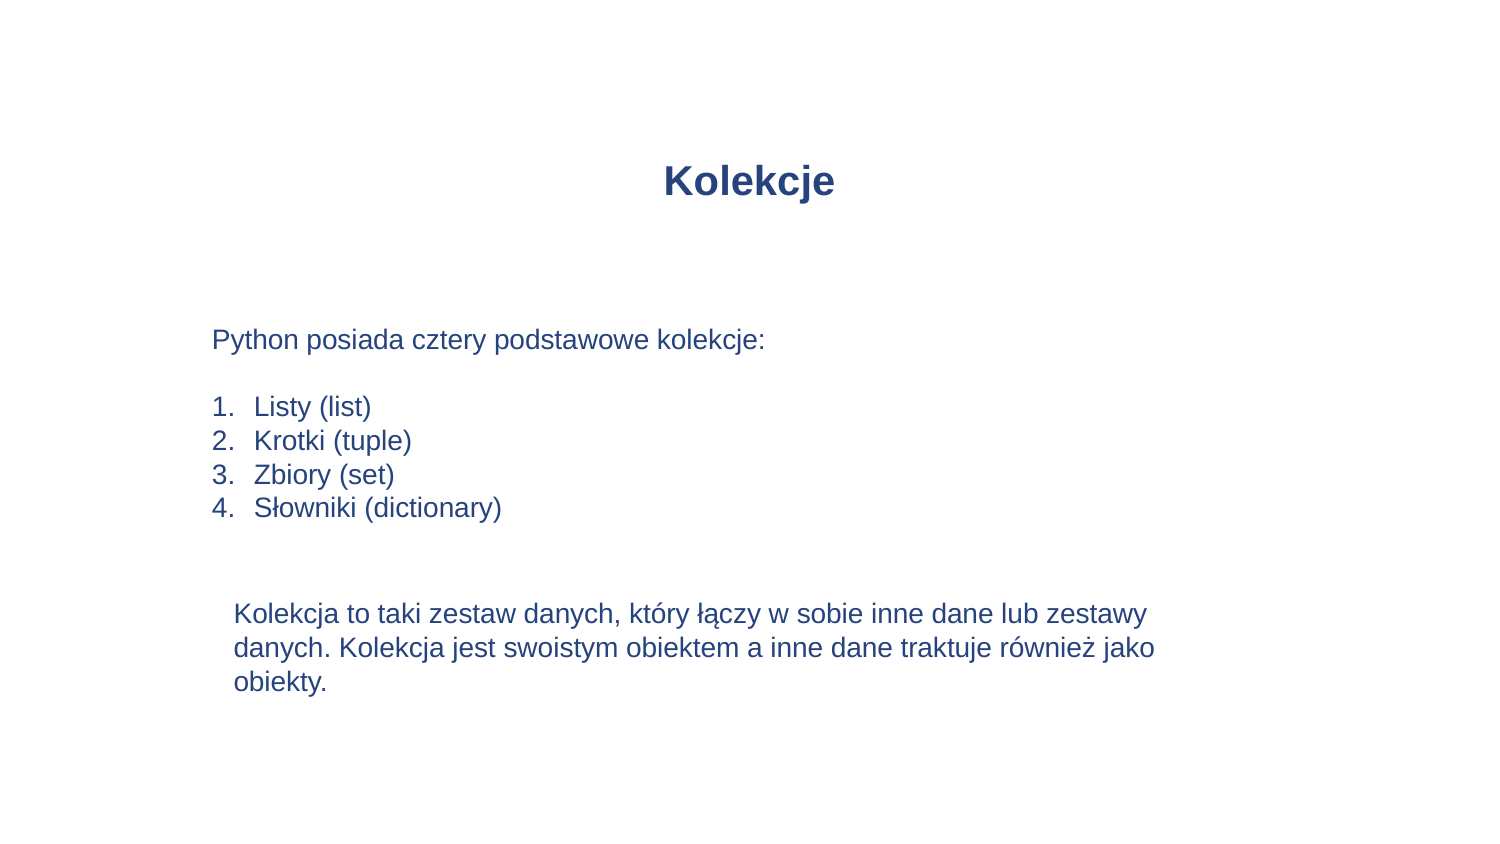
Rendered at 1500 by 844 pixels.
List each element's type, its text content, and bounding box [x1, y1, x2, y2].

text_box Kolekcja to taki zestaw danych, który łączy w sobie inne dane lub zestawy danych. Kolekcja jest swoistym obiektem a inne dane traktuje również jako obiekty. [218, 588, 1203, 705]
text_box Python posiada cztery podstawowe kolekcje: Listy (list) Krotki (tuple) Zbiory (set) Słowniki (dictionary) [197, 313, 866, 531]
title Kolekcje [70, 89, 1428, 212]
